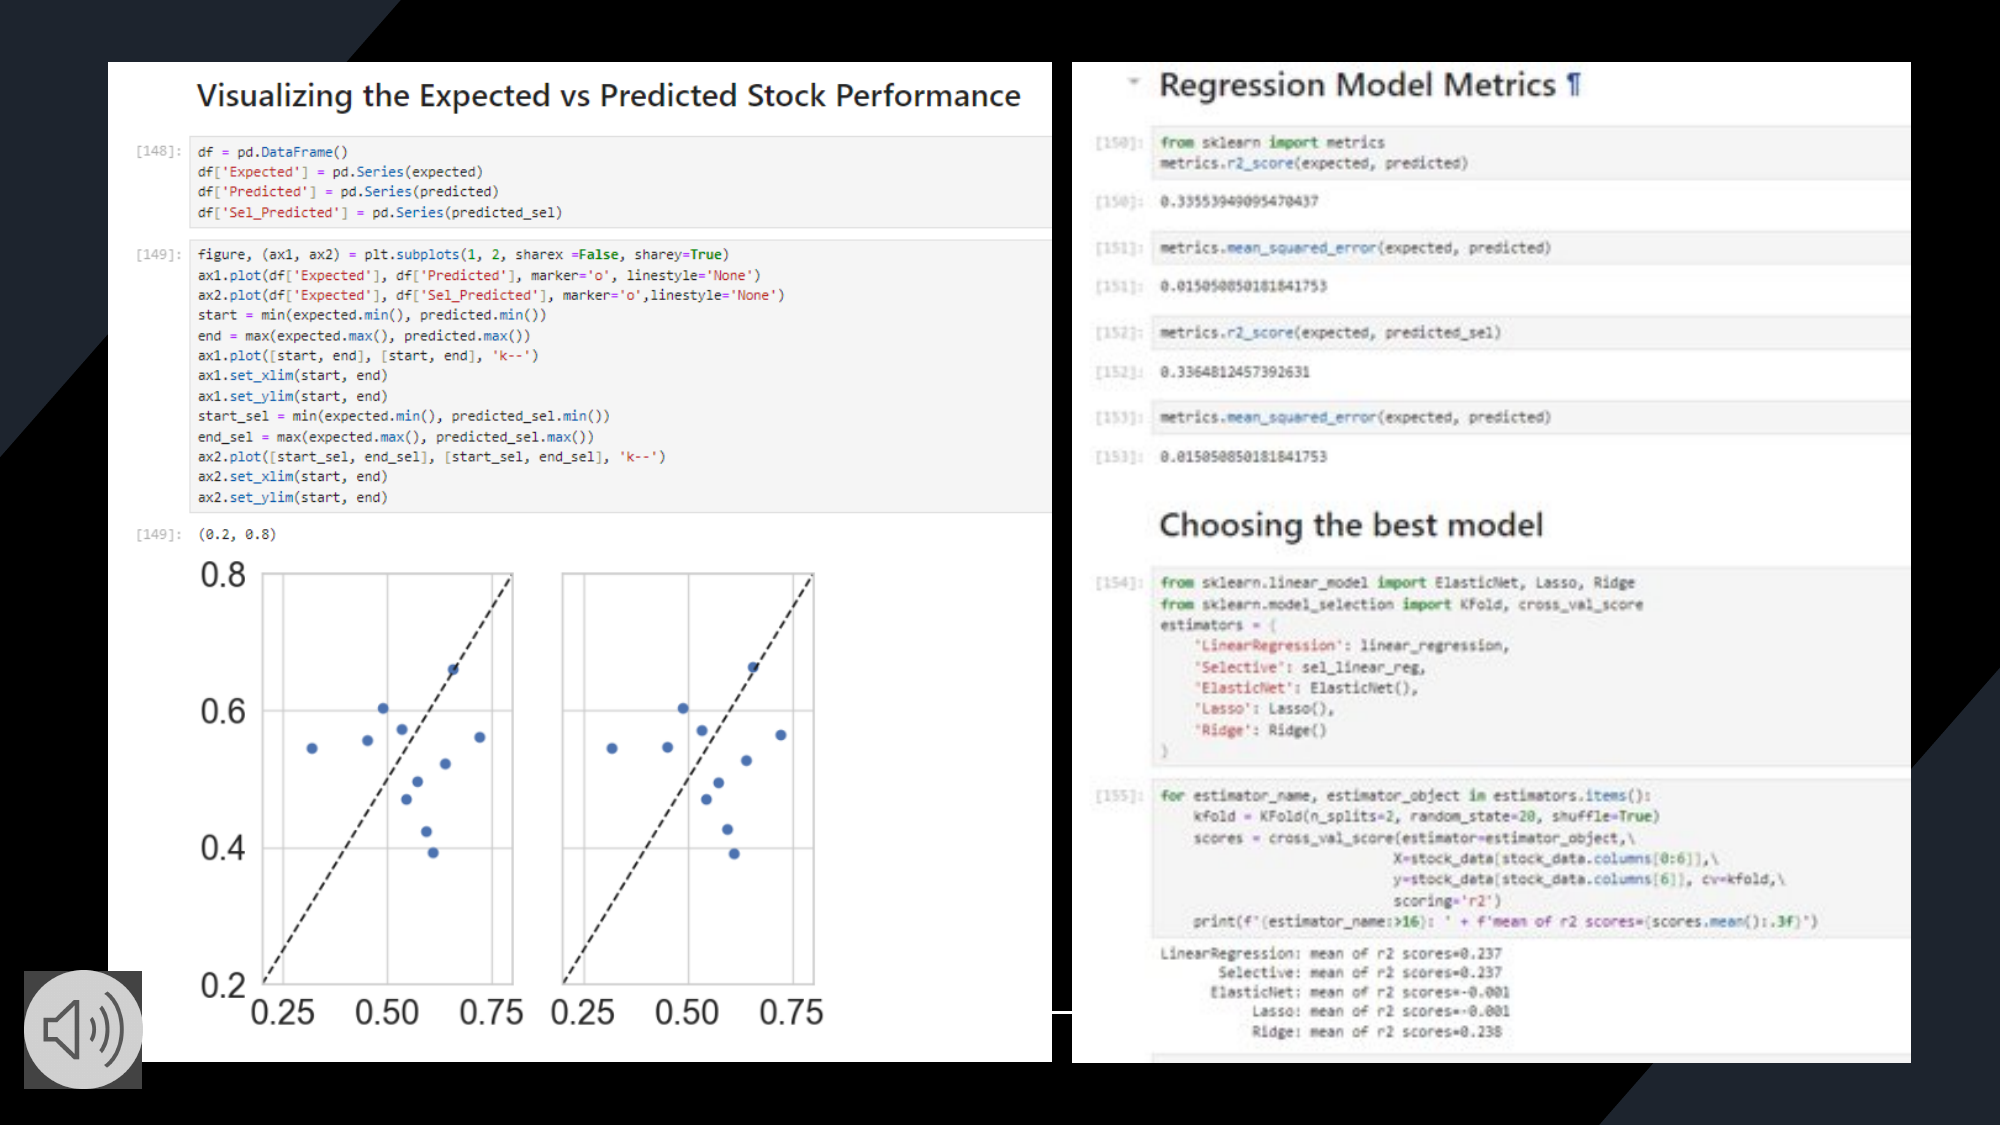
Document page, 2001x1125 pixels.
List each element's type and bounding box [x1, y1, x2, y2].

list [108, 62, 1052, 1062]
picture [23, 969, 144, 1090]
picture [1072, 62, 1911, 1063]
